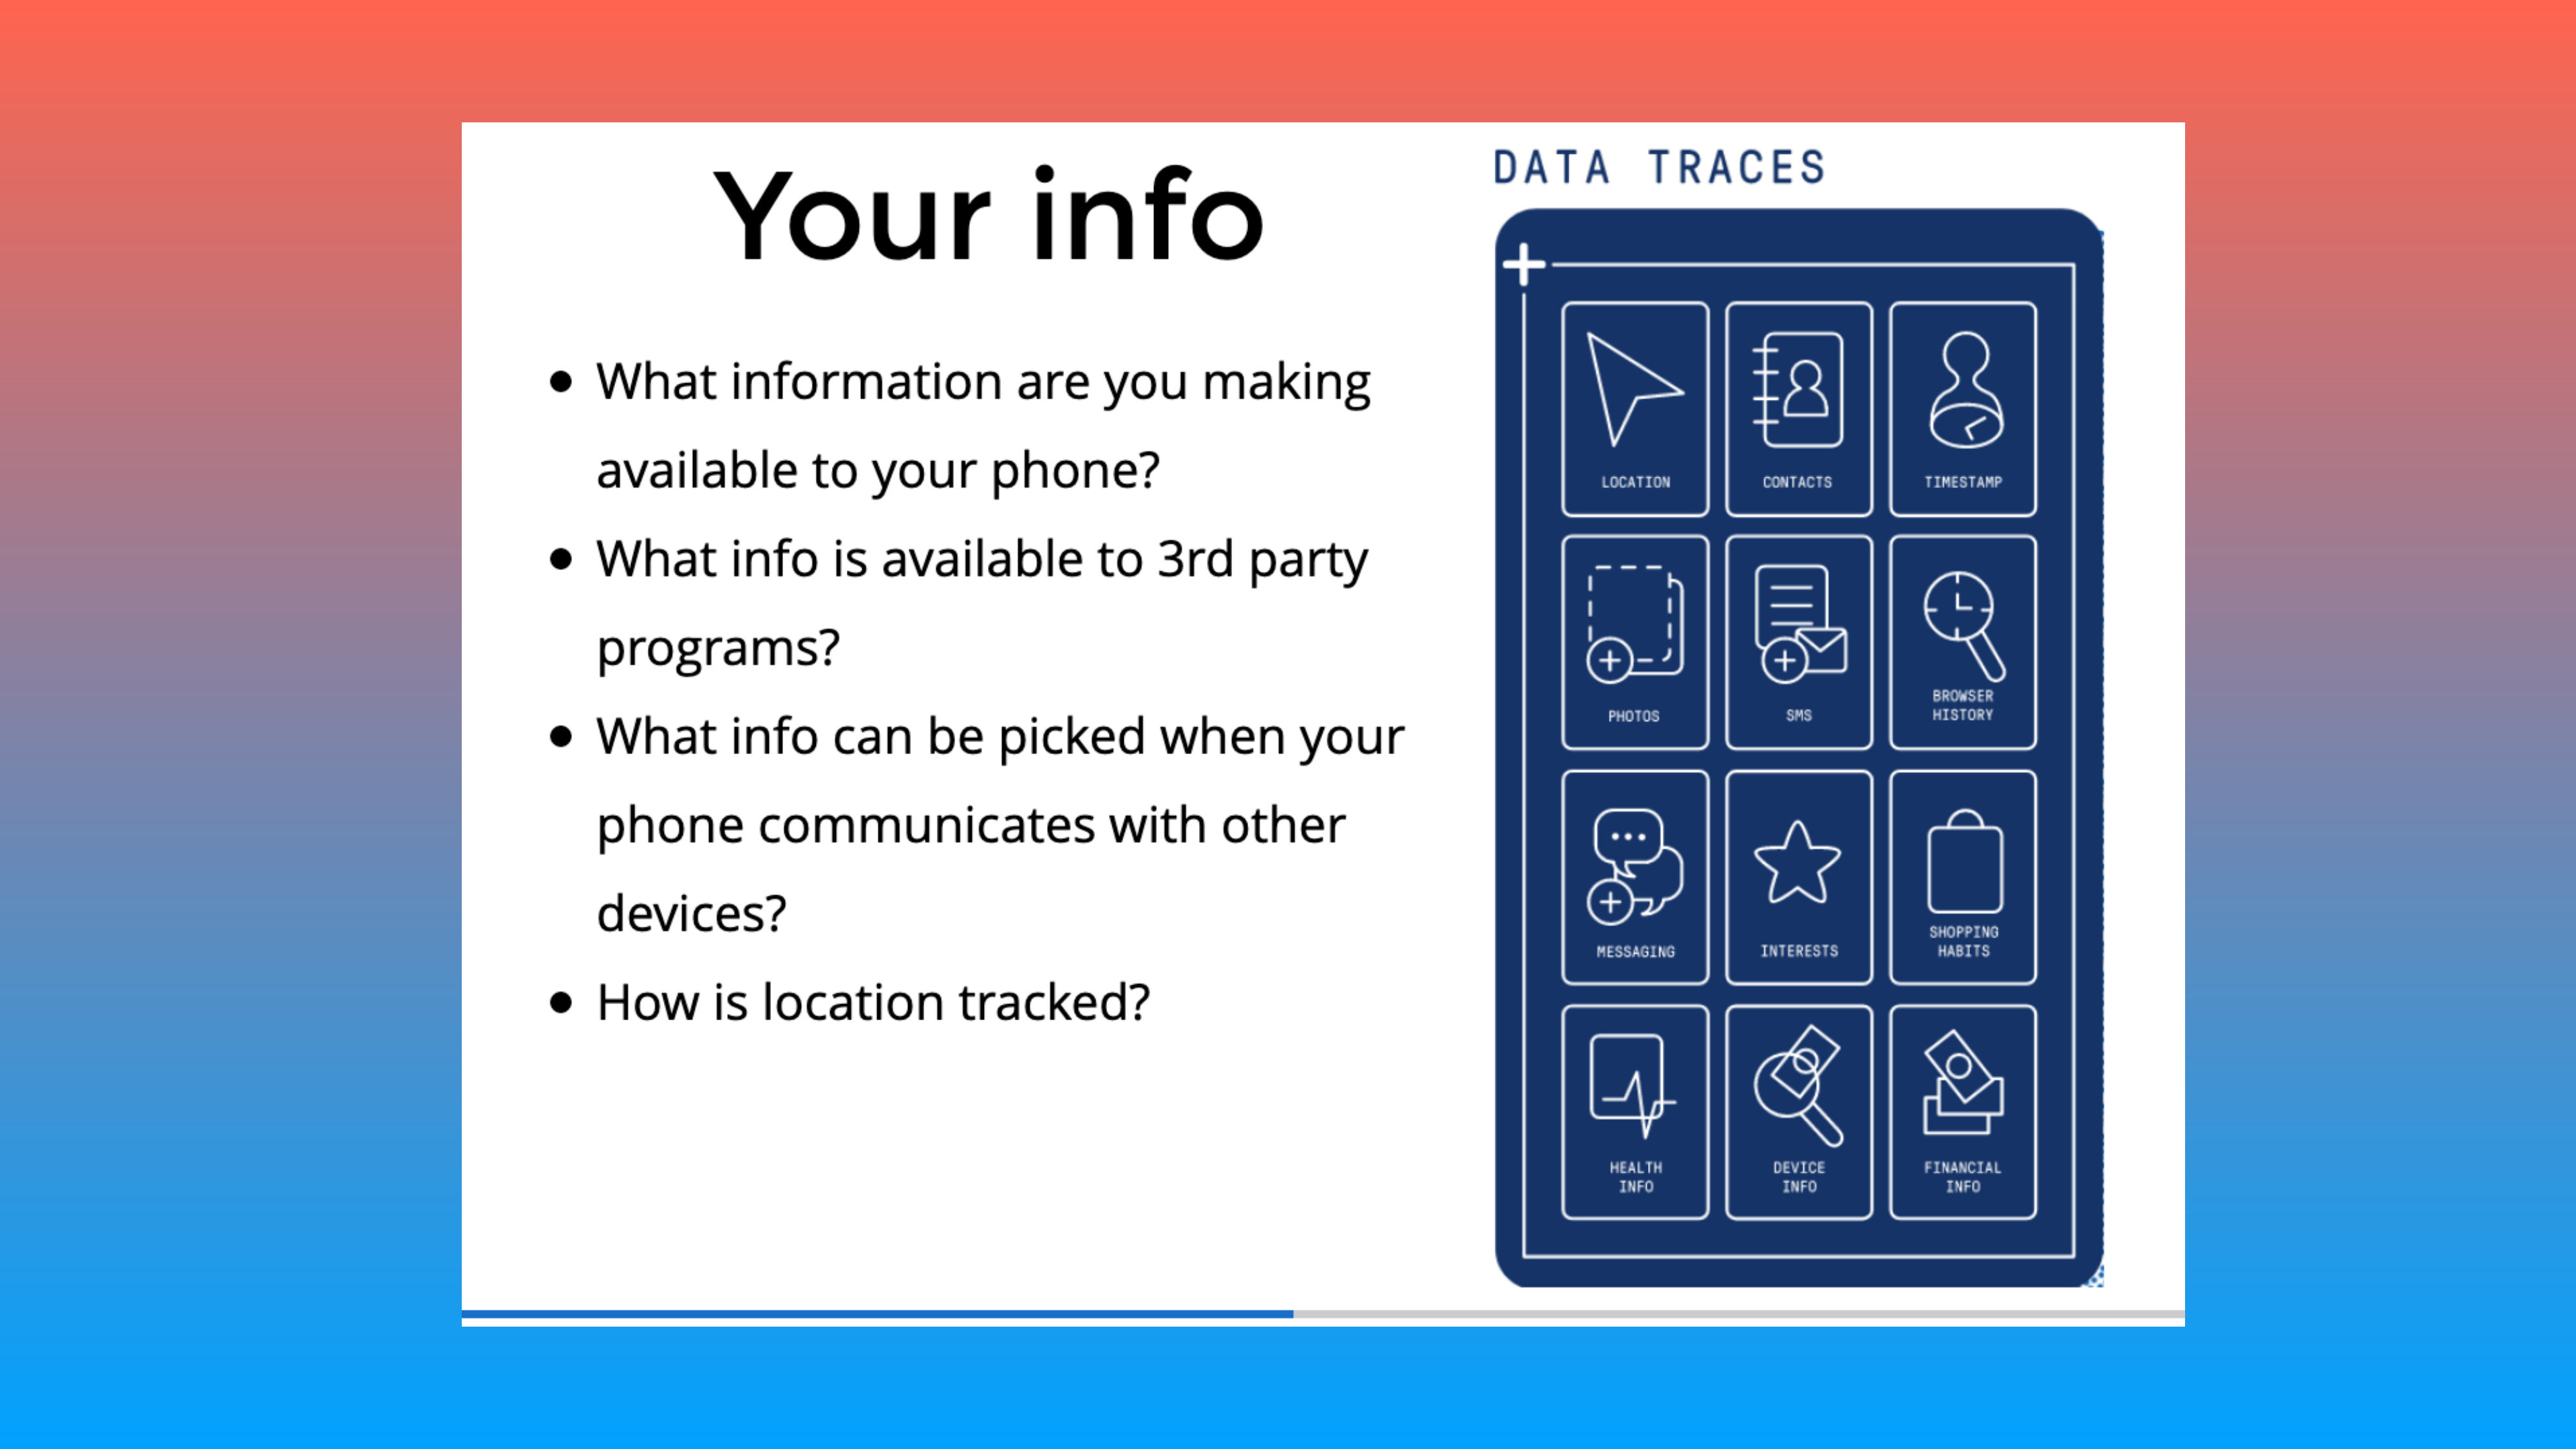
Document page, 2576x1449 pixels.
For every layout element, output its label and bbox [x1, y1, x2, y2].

picture [462, 122, 2186, 1327]
